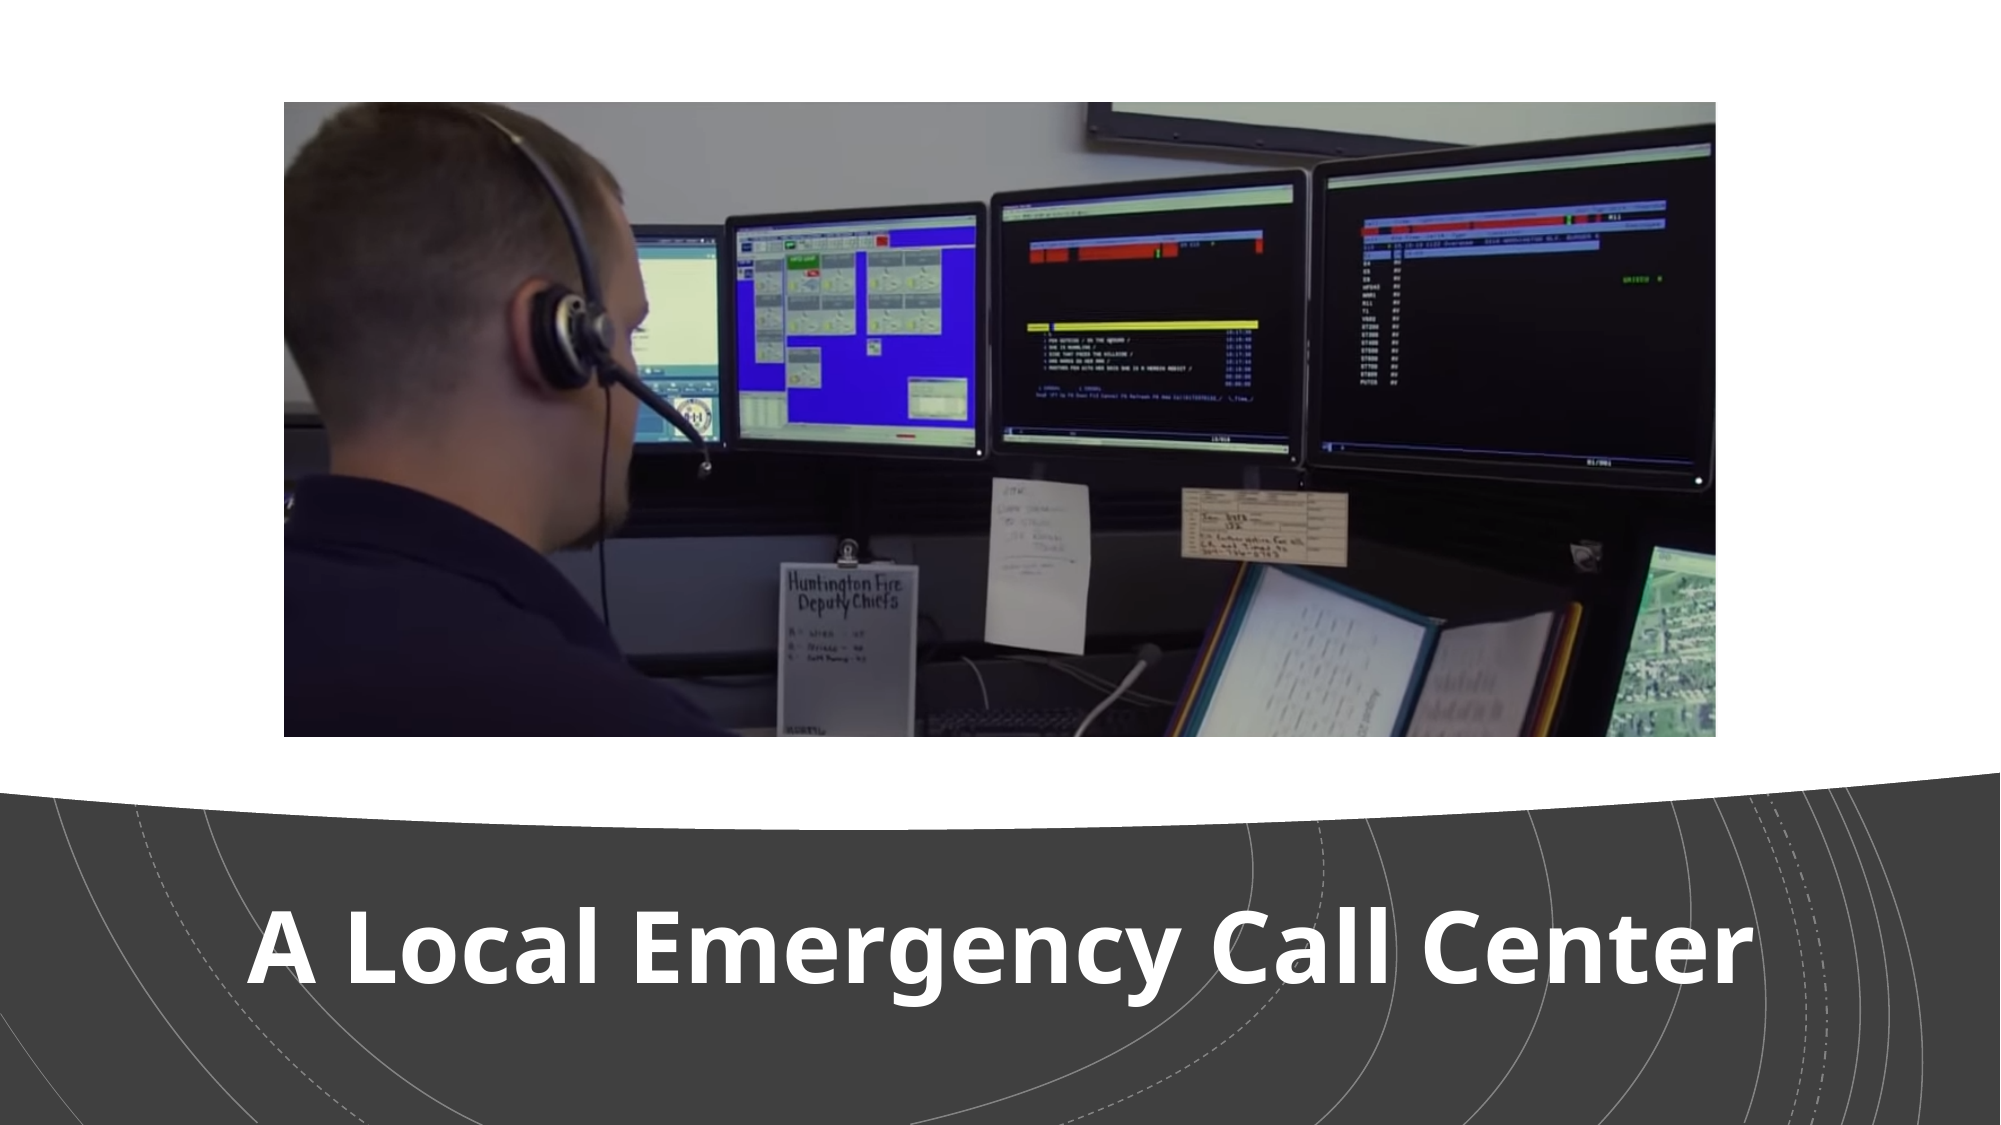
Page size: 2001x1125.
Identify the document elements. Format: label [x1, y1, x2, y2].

text_box [0, 0, 1999, 1125]
picture [284, 102, 1718, 737]
